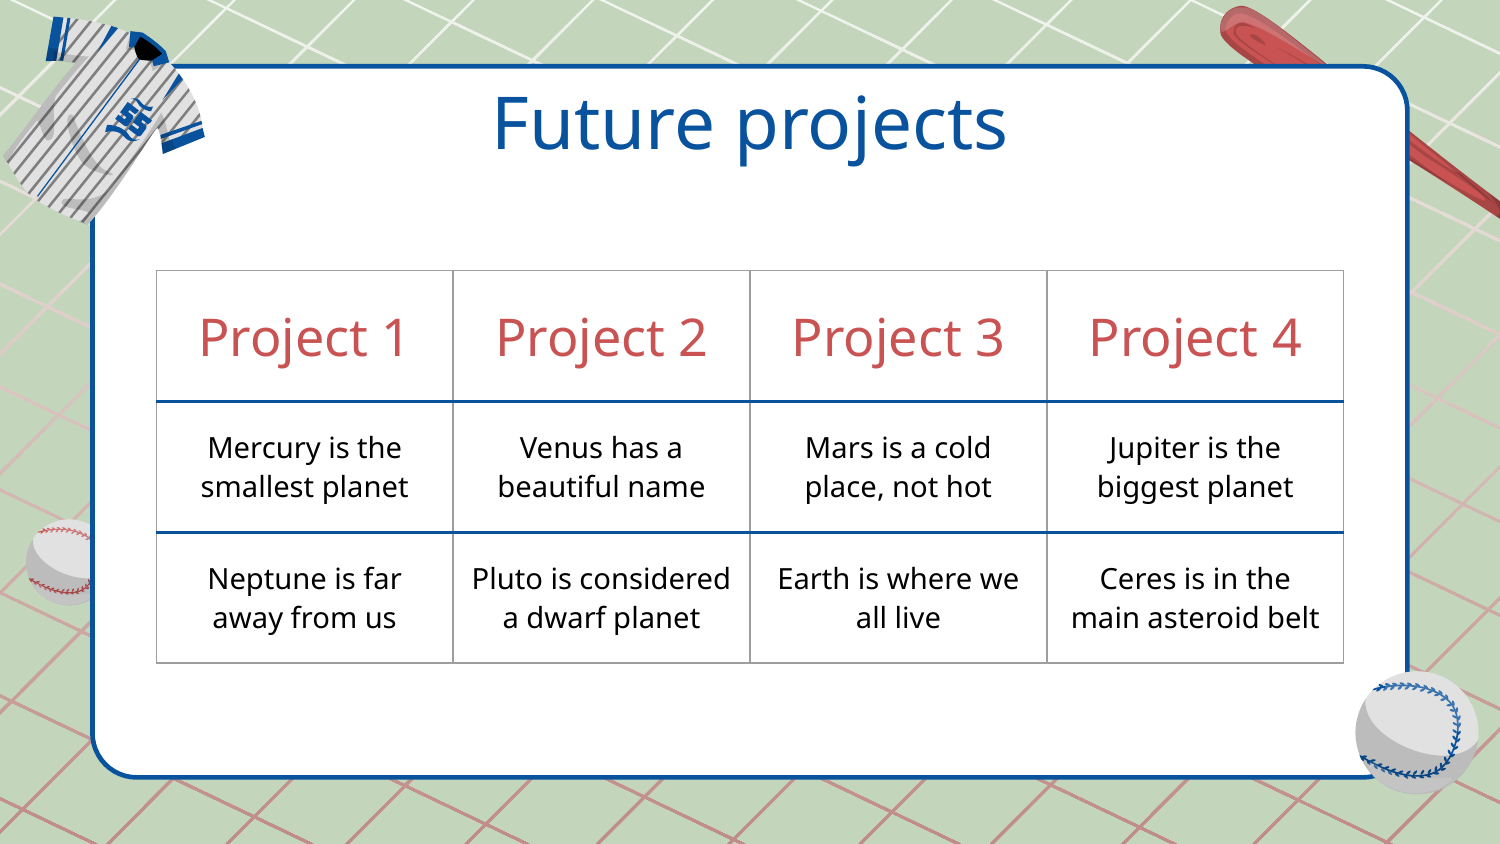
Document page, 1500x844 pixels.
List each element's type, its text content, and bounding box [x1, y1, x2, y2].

table_header Project 2 [454, 271, 749, 400]
table_cell Neptune is far away from us [157, 534, 452, 662]
table_cell Mercury is the smallest planet [157, 403, 452, 531]
title Future projects [118, 72, 1382, 167]
table_cell Venus has a beautiful name [454, 403, 749, 531]
table_cell Earth is where we all live [751, 534, 1046, 662]
table_cell Pluto is considered a dwarf planet [454, 534, 749, 662]
table_header Project 4 [1048, 271, 1343, 400]
table_header Project 3 [751, 271, 1046, 400]
table_header Project 1 [157, 271, 452, 400]
table_cell Ceres is in the main asteroid belt [1048, 534, 1343, 662]
table_cell Jupiter is the biggest planet [1048, 403, 1343, 531]
table_cell Mars is a cold place, not hot [751, 403, 1046, 531]
